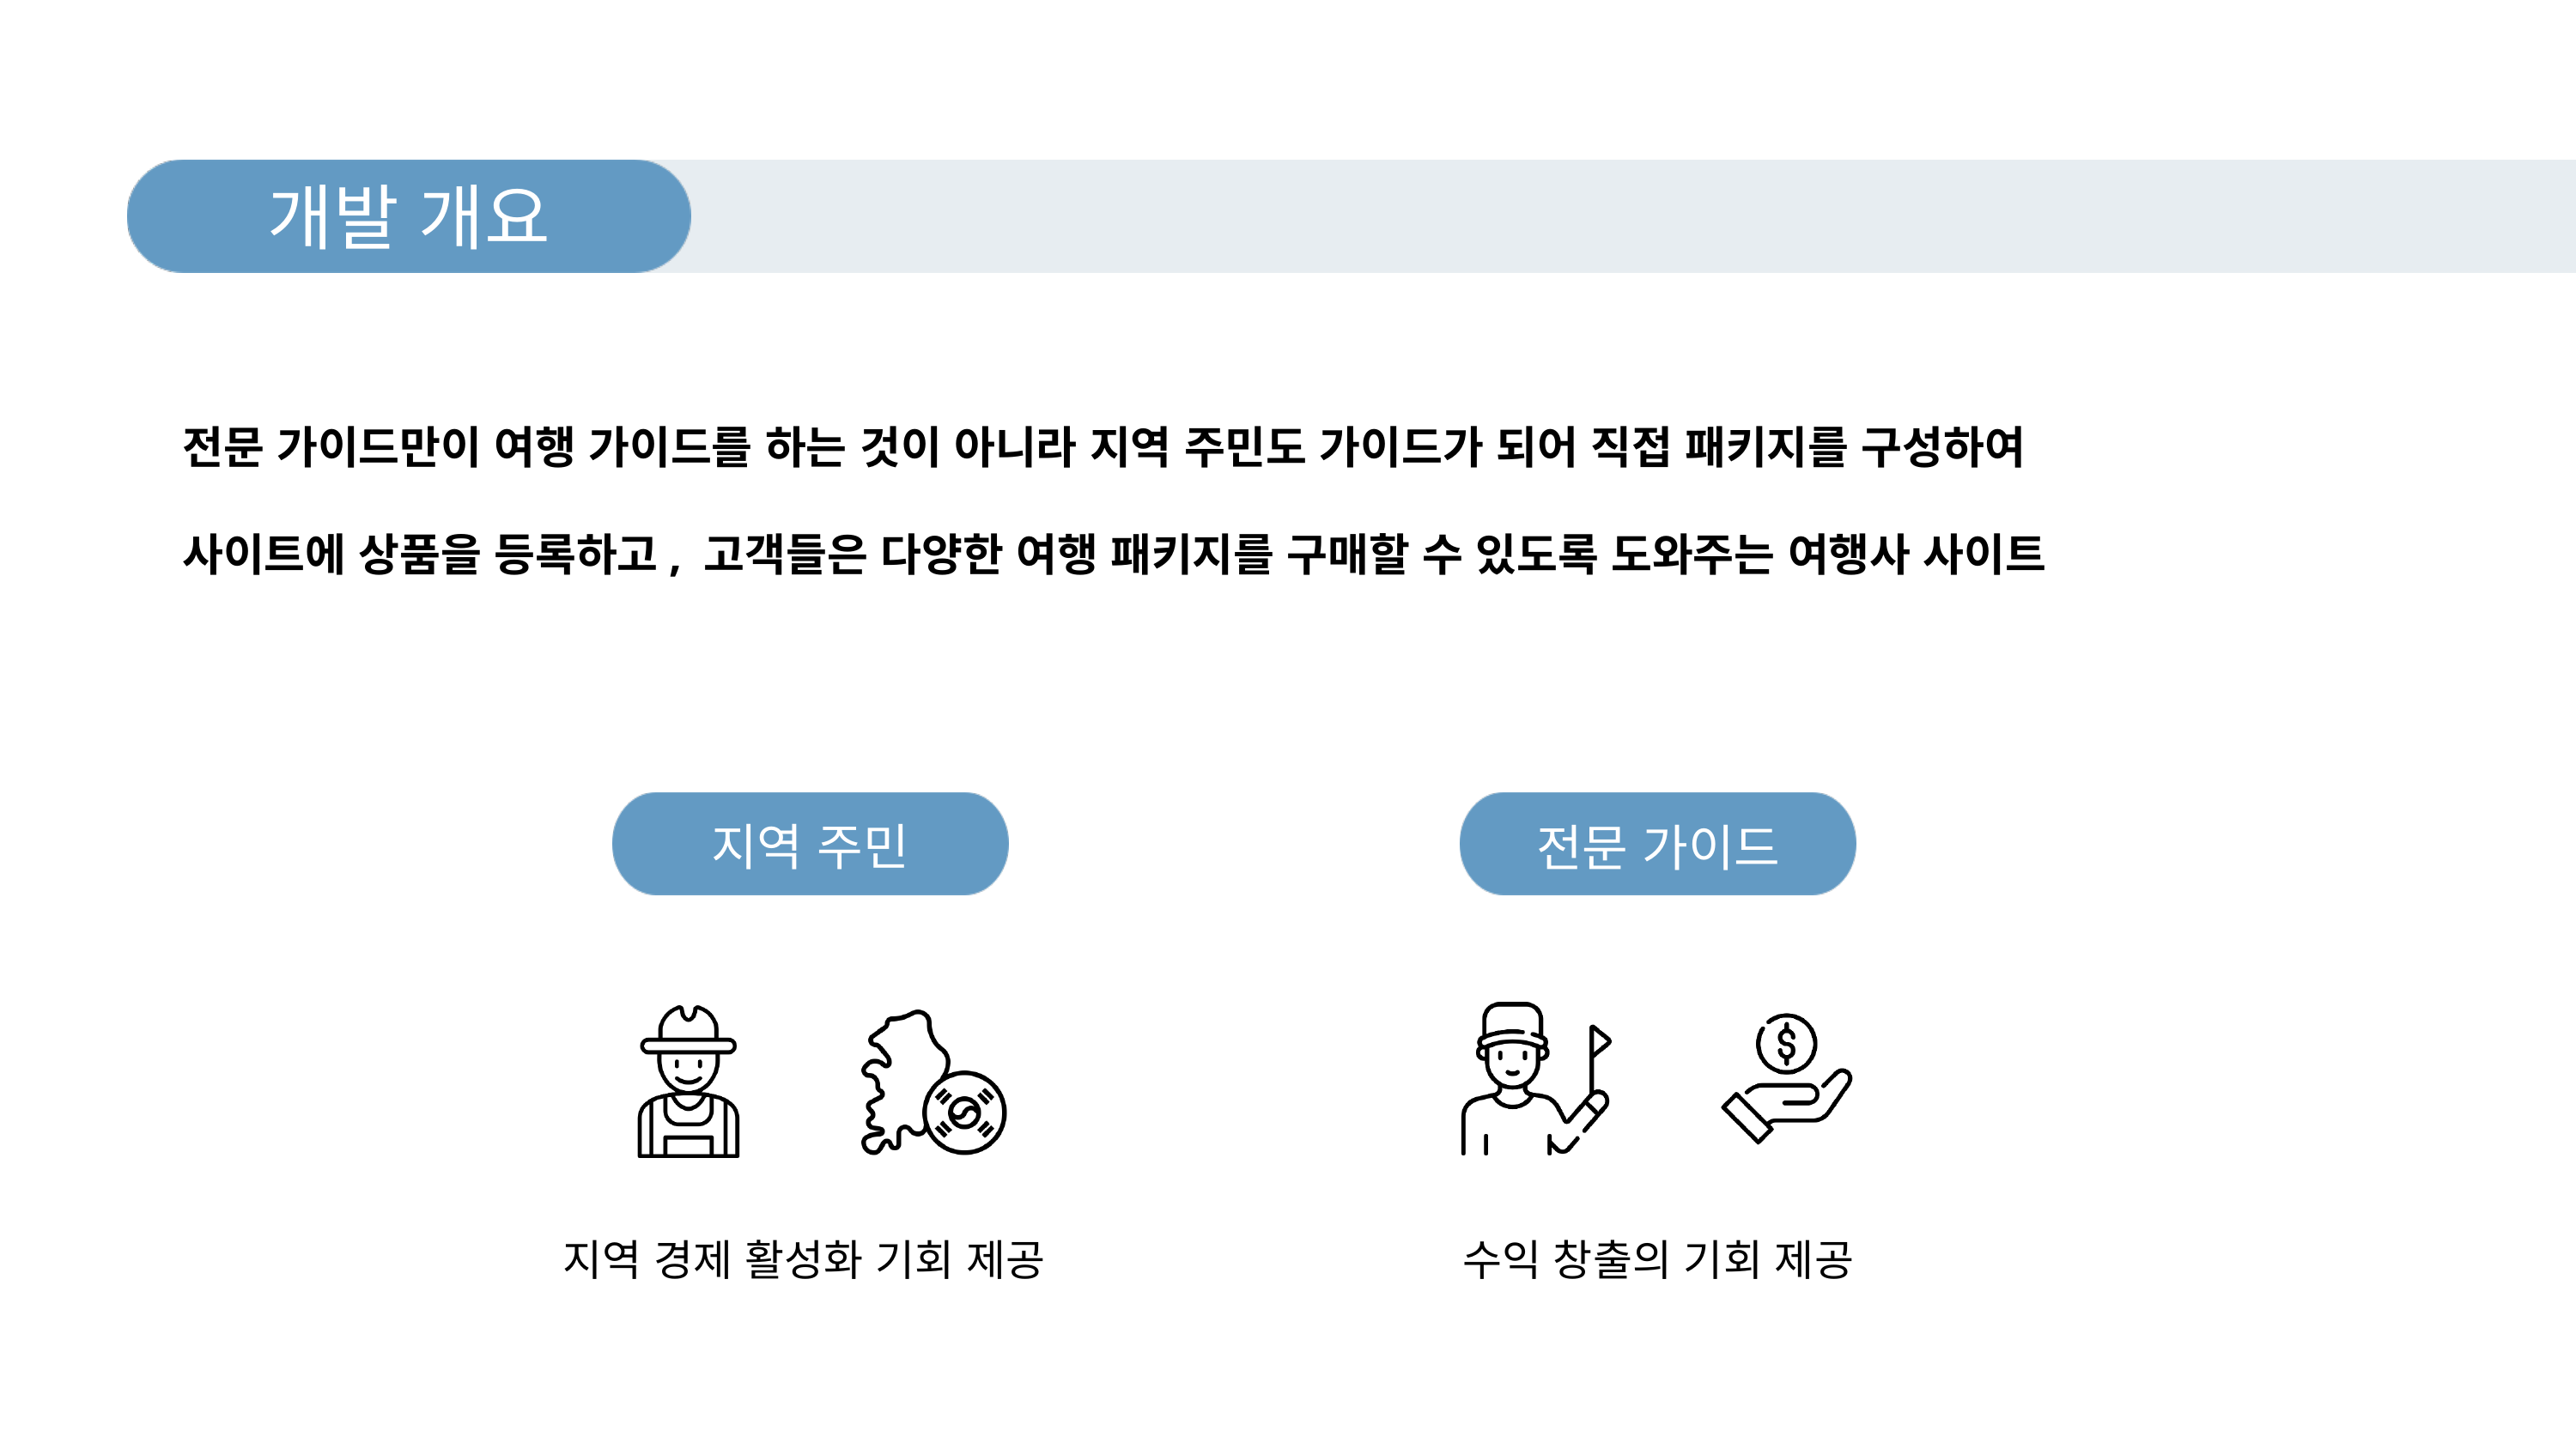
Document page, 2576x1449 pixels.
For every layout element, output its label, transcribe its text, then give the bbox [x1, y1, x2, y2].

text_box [127, 160, 2576, 273]
text_box 전문 가이드만이 여행 가이드를 하는 것이 아니라 지역 주민도 가이드가 되어 직접 패키지를 구성하여 사이트에 상품을 등록하고, 고객들은 다양한 여행 패키지를 구매할 수 있도록 도와주는 여행사 사이트 [169, 359, 2501, 587]
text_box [1427, 792, 1890, 1293]
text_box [536, 792, 1084, 1293]
